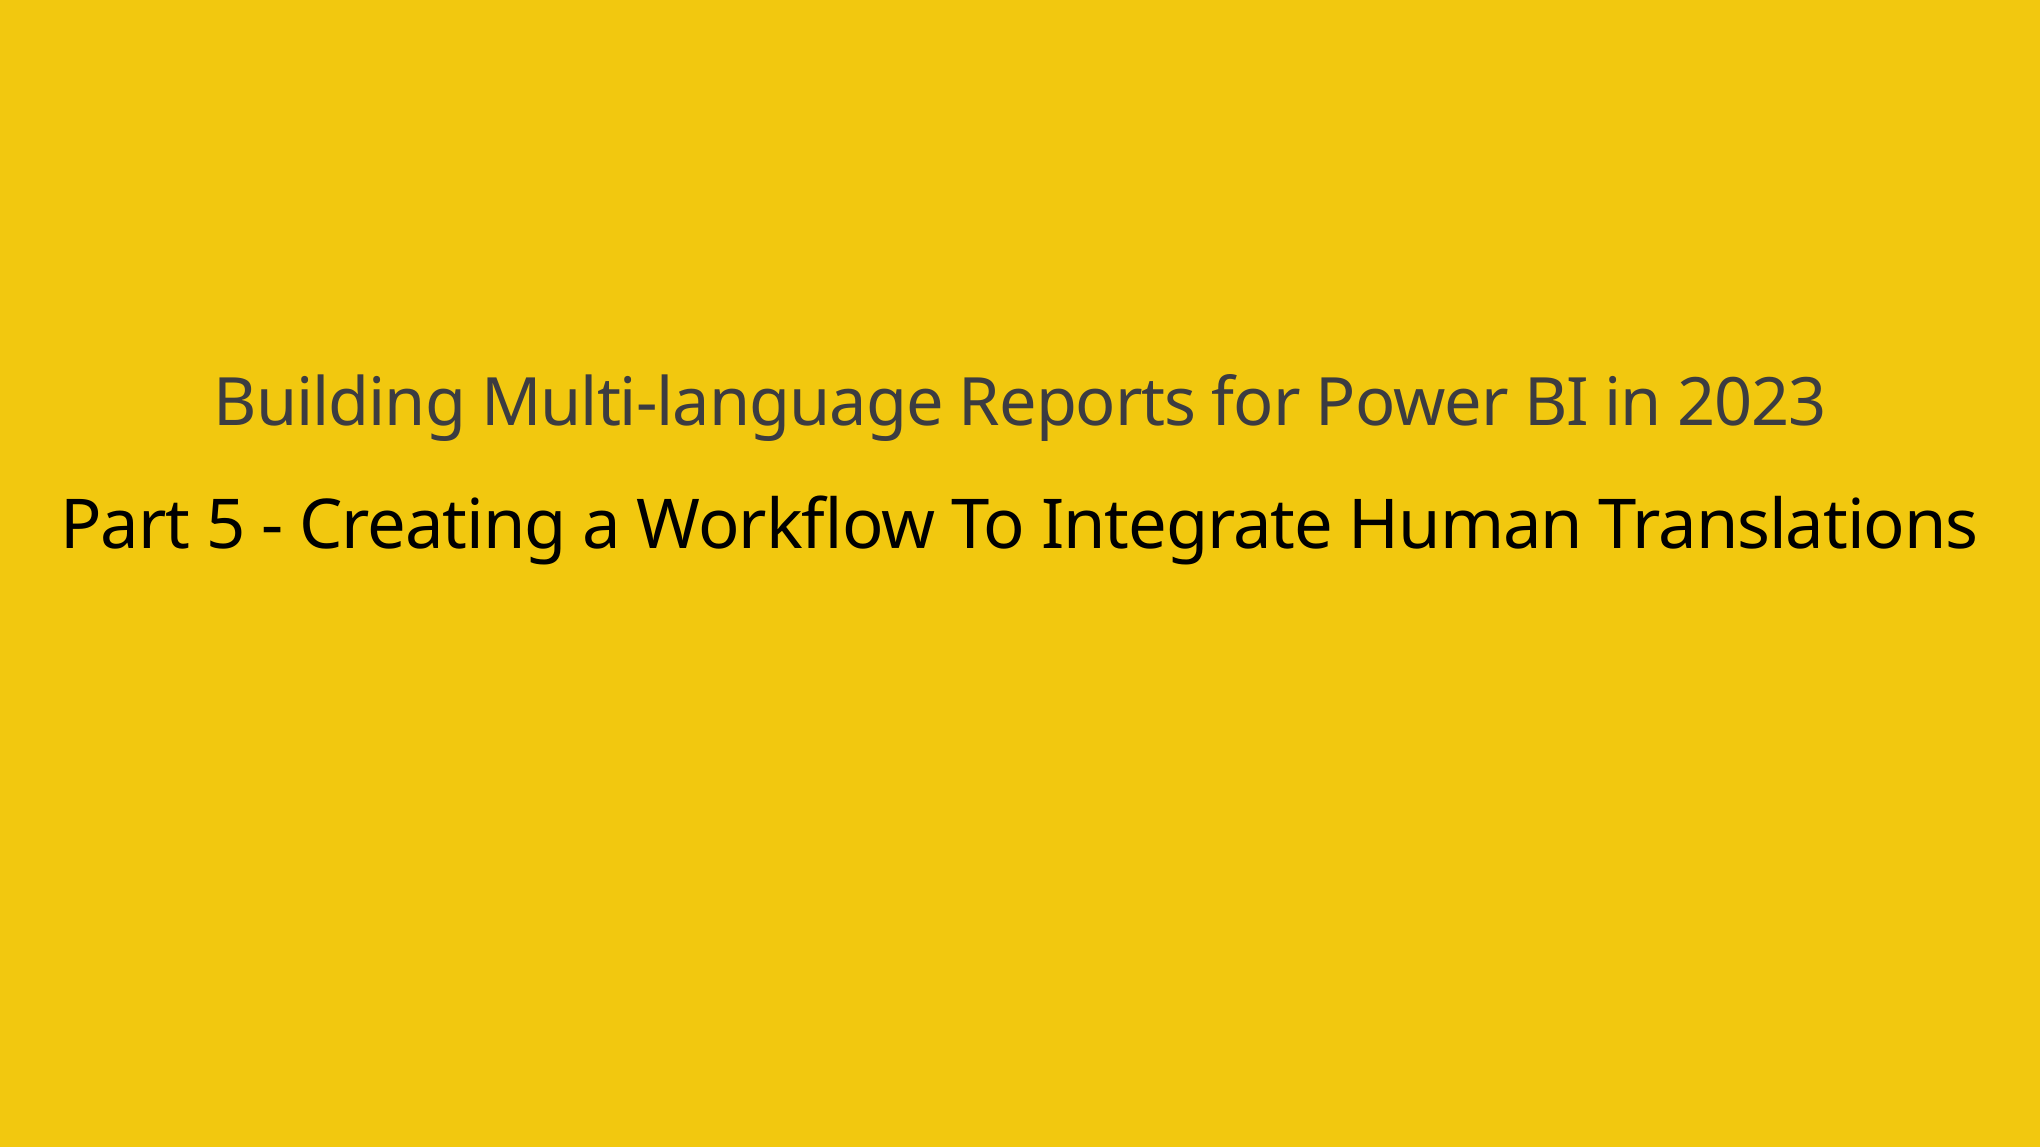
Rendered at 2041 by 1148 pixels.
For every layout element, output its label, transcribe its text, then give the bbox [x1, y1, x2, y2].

title Building Multi-language Reports for Power BI in 2023 Part 5 - Creating a Workflow To Integrate Human Translations [11, 324, 2029, 586]
